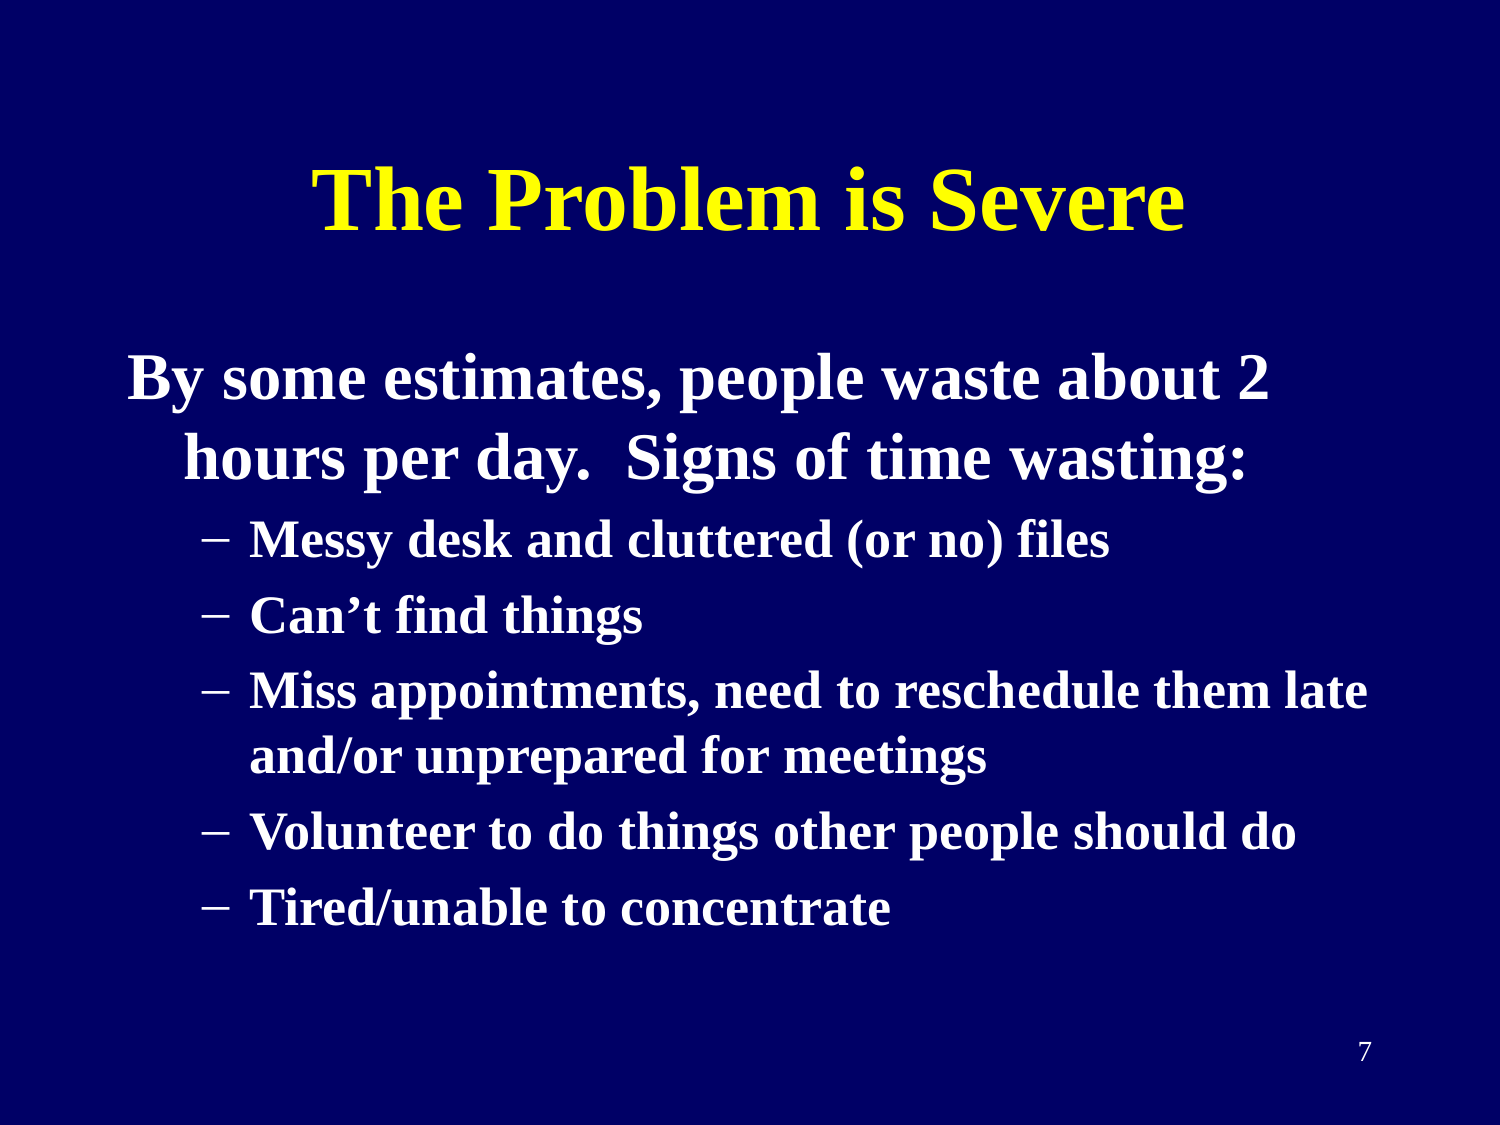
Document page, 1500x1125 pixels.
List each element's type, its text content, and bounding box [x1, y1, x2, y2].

slide_number ‹#› [1074, 1025, 1388, 1100]
title The Problem is Severe [112, 99, 1388, 288]
list By some estimates, people waste about 2 hours per day. Signs of time wasting: Messy desk and cluttered (or no) files Can’t find things Miss appointments, need to reschedule them late and/or unprepared for meetings Volunteer to do things other people should do Tired/unable to concentrate [112, 324, 1388, 1000]
